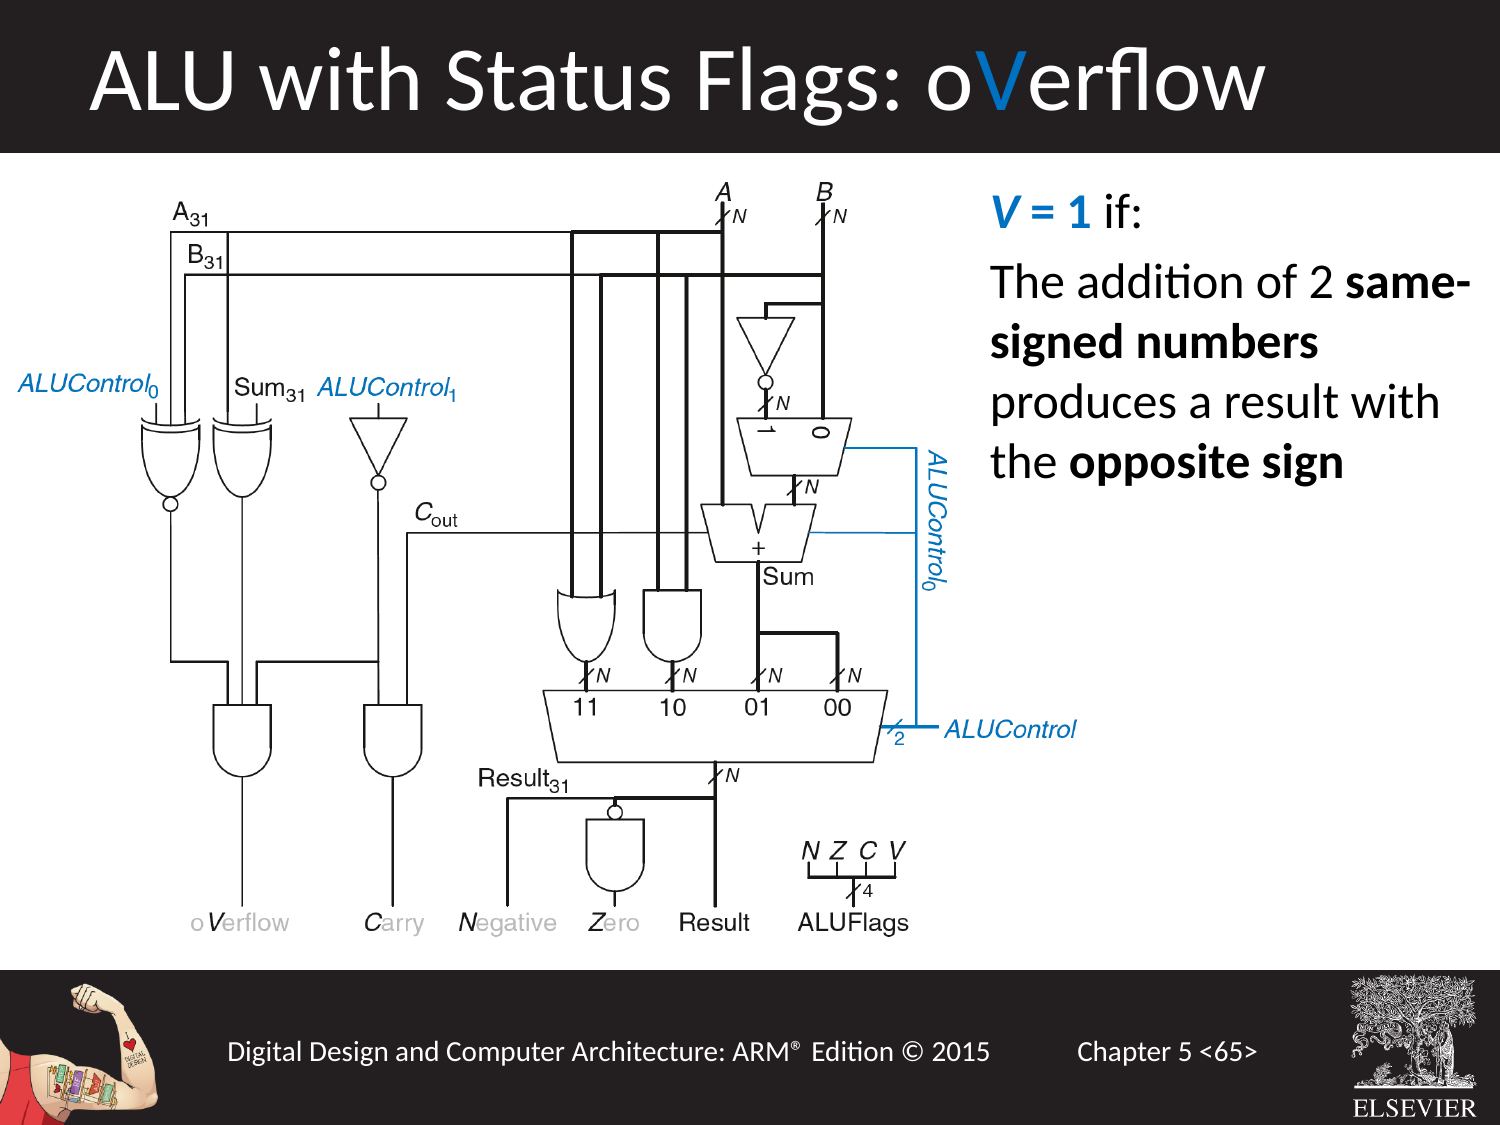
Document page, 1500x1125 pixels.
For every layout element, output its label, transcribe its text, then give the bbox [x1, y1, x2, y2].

picture [0, 979, 163, 1125]
picture [12, 171, 1088, 951]
picture [1350, 974, 1477, 1117]
text_box V = 1 if: The addition of 2 same-signed numbers produces a result with the opposite sign [1088, 171, 1500, 938]
text_box ALU with Status Flags: oVerflow [75, 11, 1375, 136]
text_box [112, 938, 1438, 1050]
